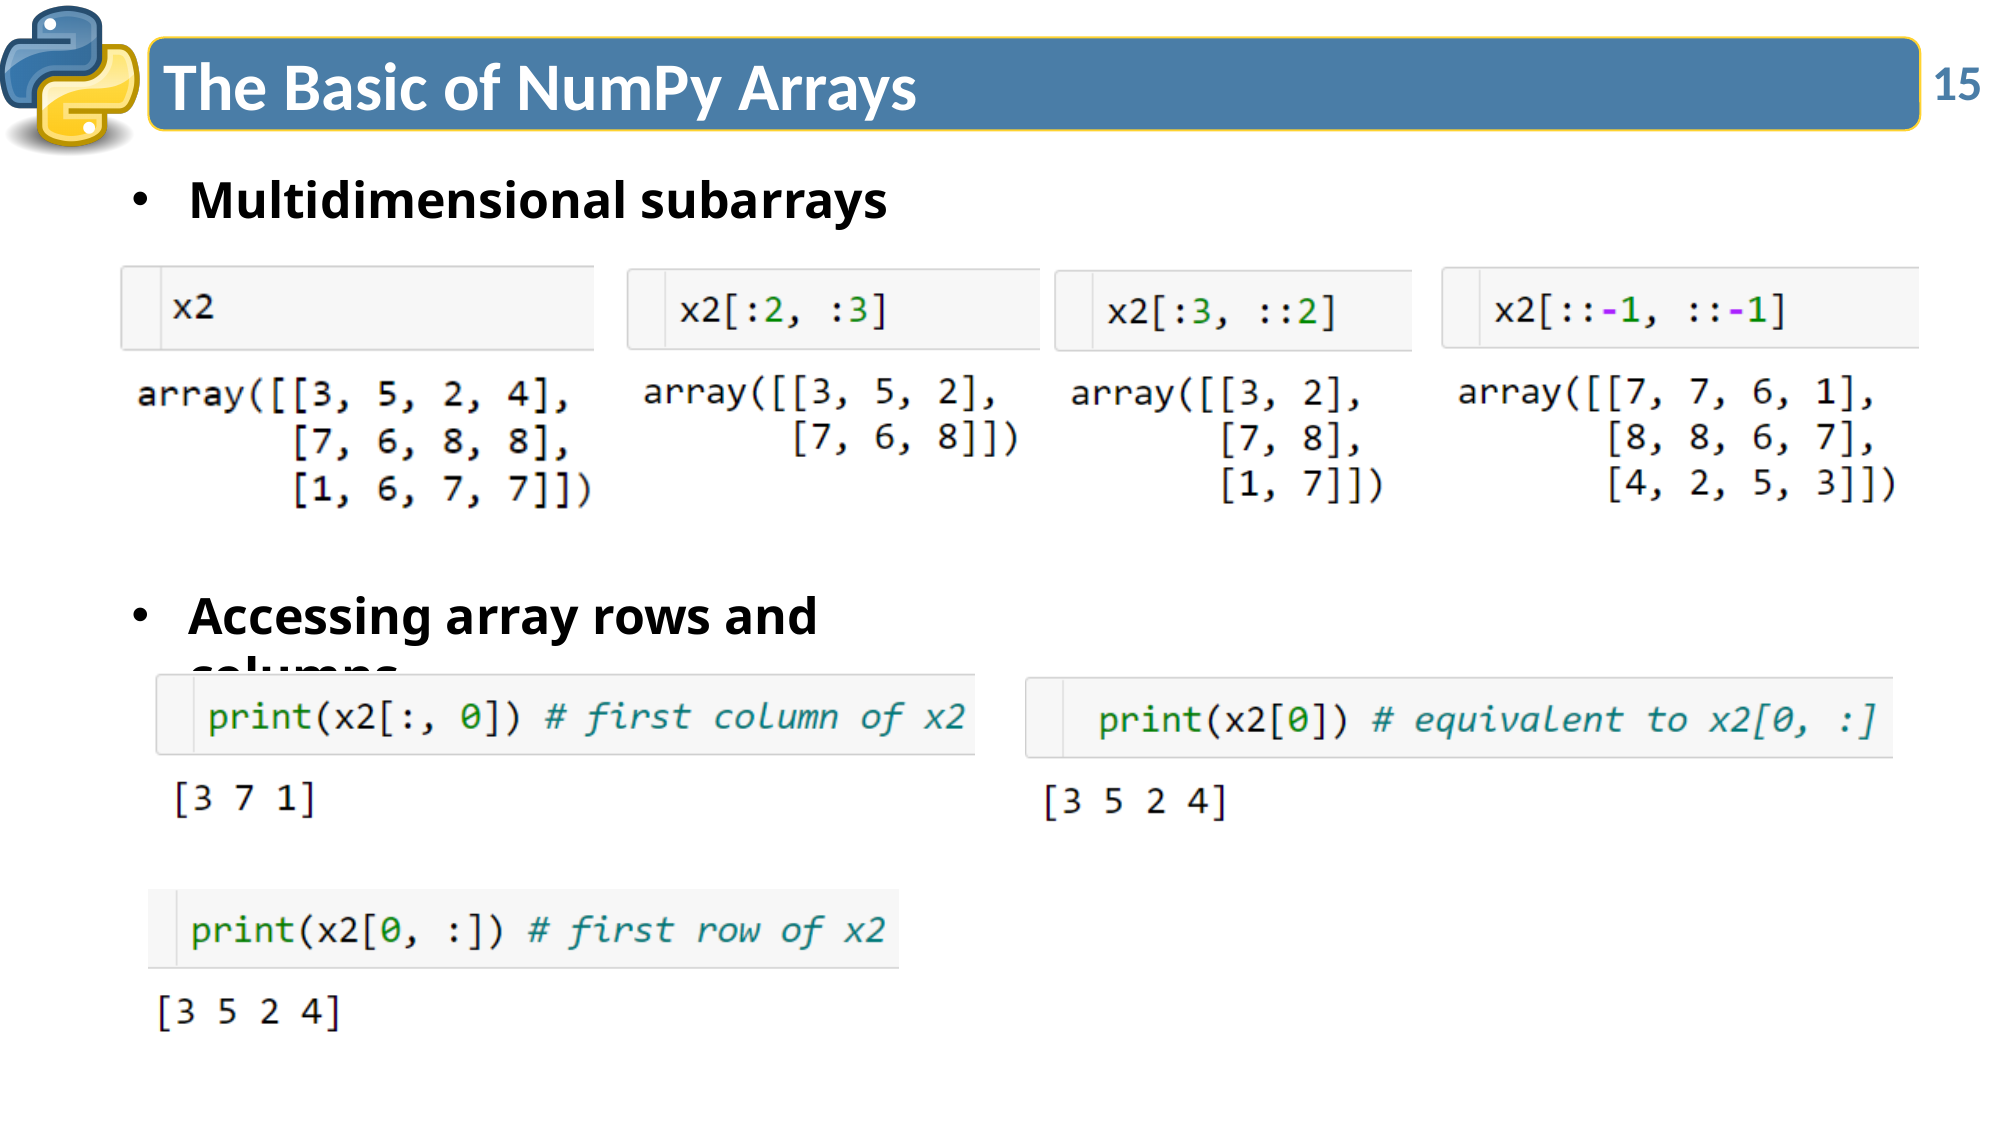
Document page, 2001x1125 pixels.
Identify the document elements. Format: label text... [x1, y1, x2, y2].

picture [1024, 671, 1893, 829]
slide_number 15 [1917, 43, 2000, 131]
picture [1437, 264, 1919, 520]
picture [148, 889, 899, 1038]
text_box Multidimensional subarrays [116, 161, 1054, 236]
picture [116, 264, 594, 520]
picture [1053, 264, 1412, 521]
picture [148, 671, 975, 827]
text_box Accessing array rows and columns [116, 577, 1054, 713]
title The Basic of NumPy Arrays [148, 43, 1932, 133]
picture [0, 2, 149, 160]
picture [624, 264, 1040, 482]
